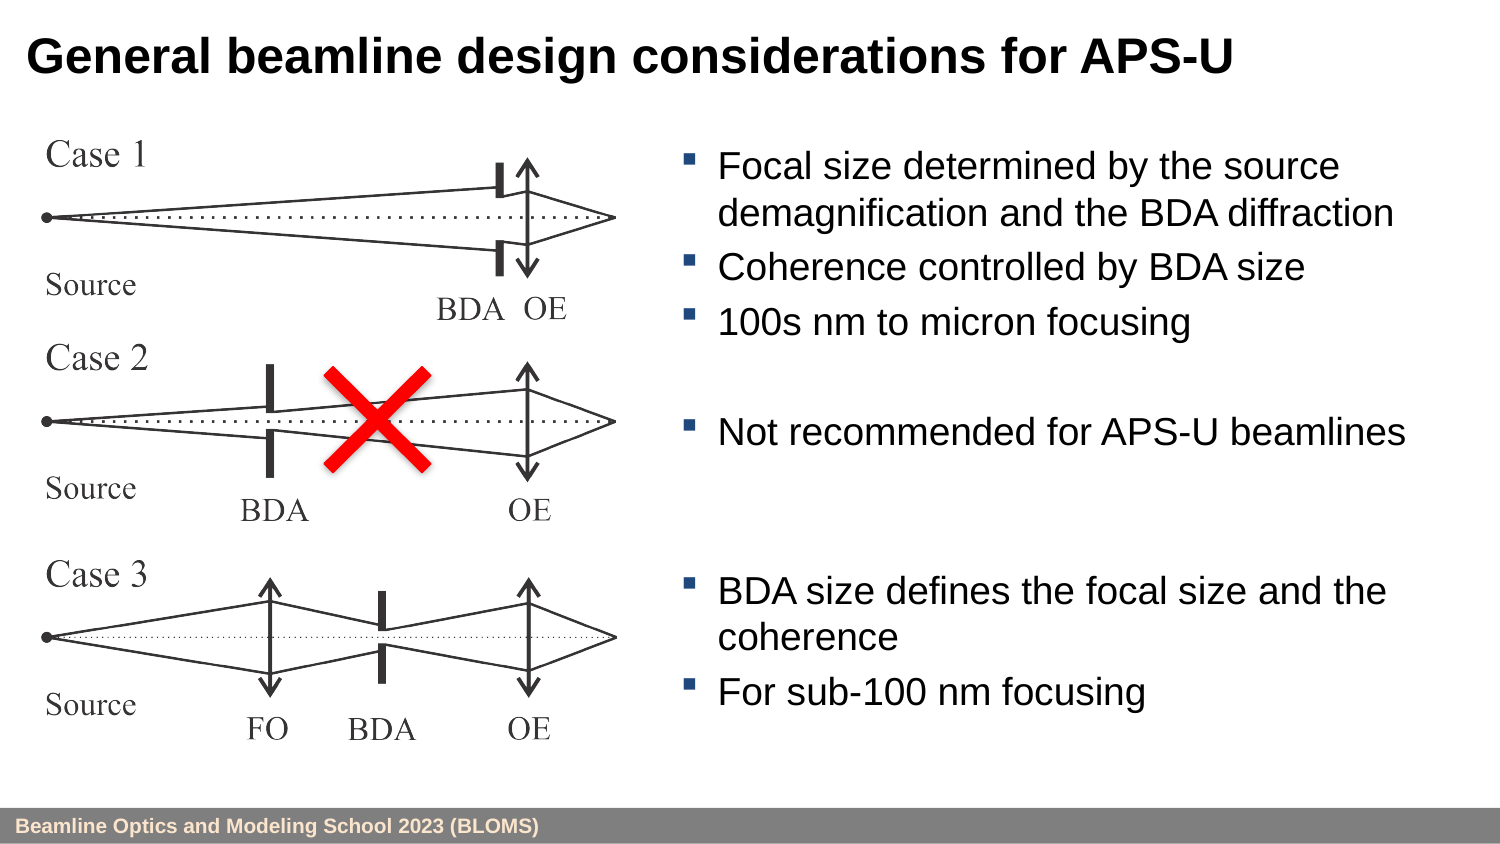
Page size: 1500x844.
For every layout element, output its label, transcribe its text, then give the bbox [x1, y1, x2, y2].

title General beamline design considerations for APS-U [11, 15, 1480, 91]
text_box Not recommended for APS-U beamlines [660, 396, 1452, 484]
text_box BDA size defines the focal size and the coherence For sub-100 nm focusing [660, 555, 1480, 797]
text_box Focal size determined by the source demagnification and the BDA diffraction Coherence controlled by BDA size 100s nm to micron focusing [660, 131, 1480, 385]
picture [40, 140, 617, 740]
